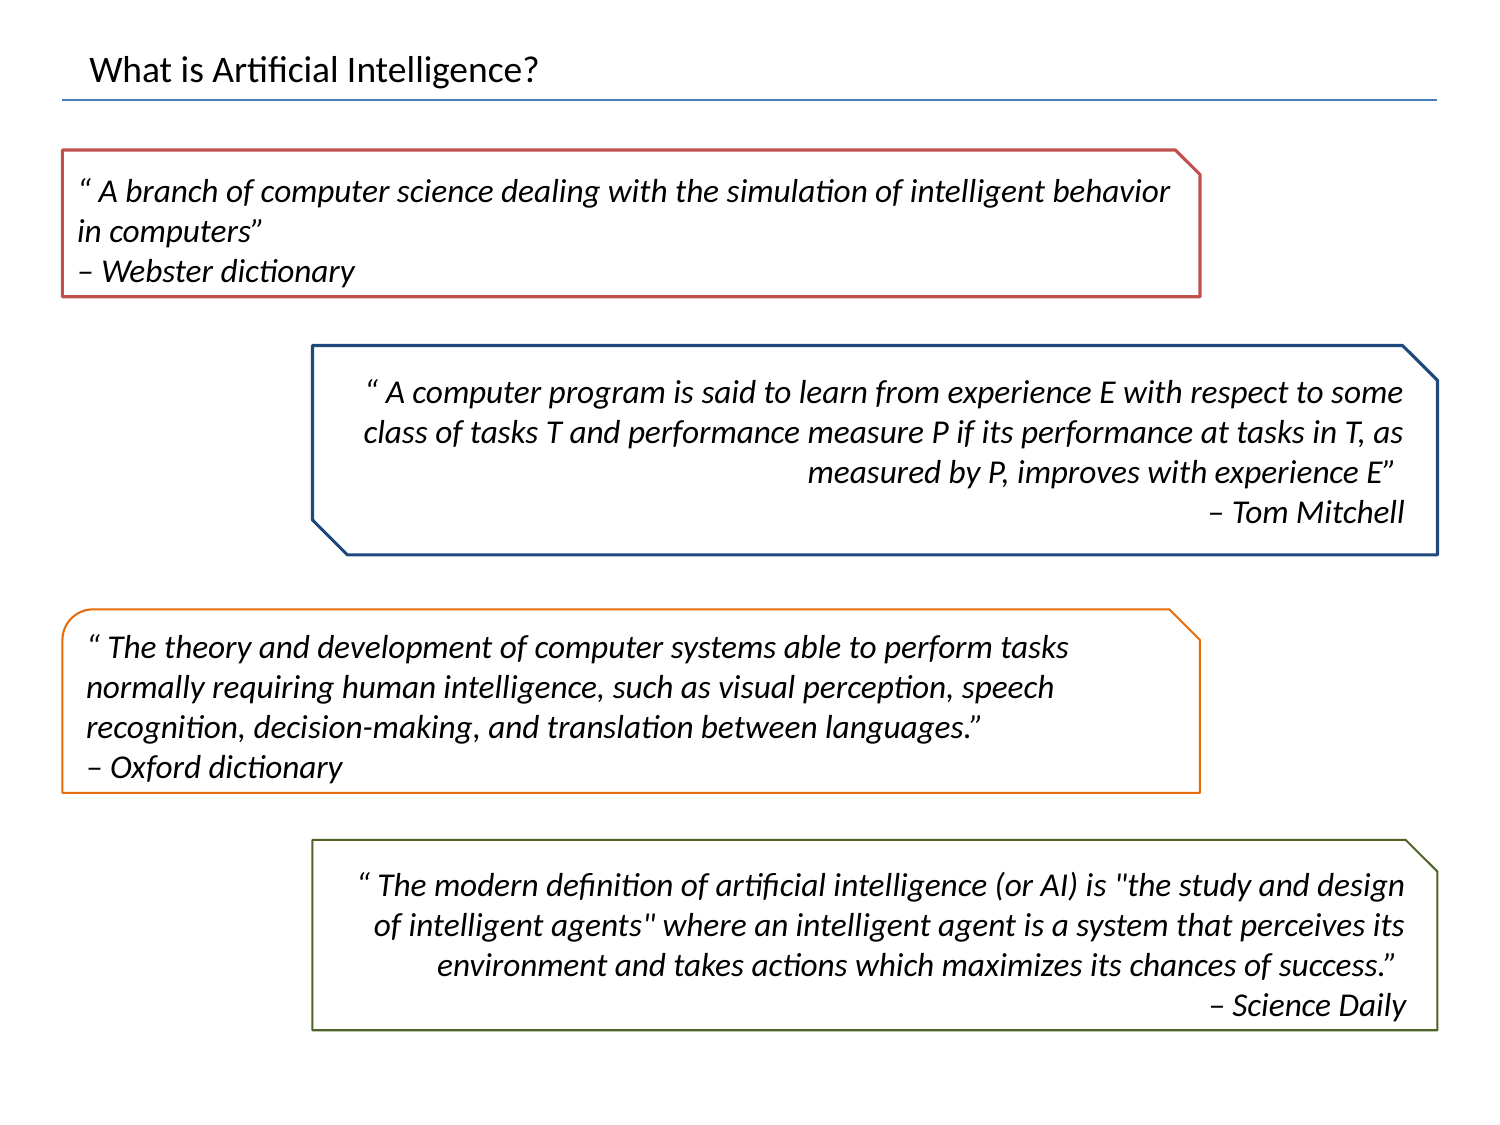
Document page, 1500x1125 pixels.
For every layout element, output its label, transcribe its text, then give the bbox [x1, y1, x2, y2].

text_box “ A branch of computer science dealing with the simulation of intelligent behavior in computers” – Webster dictionary [62, 149, 1200, 297]
text_box What is Artificial Intelligence? [74, 37, 556, 98]
text_box “ The theory and development of computer systems able to perform tasks normally requiring human intelligence, such as visual perception, speech recognition, decision-making, and translation between languages.” – Oxford dictionary [62, 609, 1200, 793]
text_box “ A computer program is said to learn from experience E with respect to some class of tasks T and performance measure P if its performance at tasks in T, as measured by P, improves with experience E” – Tom Mitchell [312, 345, 1438, 555]
text_box “ The modern definition of artificial intelligence (or AI) is "the study and design of intelligent agents" where an intelligent agent is a system that perceives its environment and takes actions which maximizes its chances of success.” – Science Daily [312, 839, 1438, 1031]
